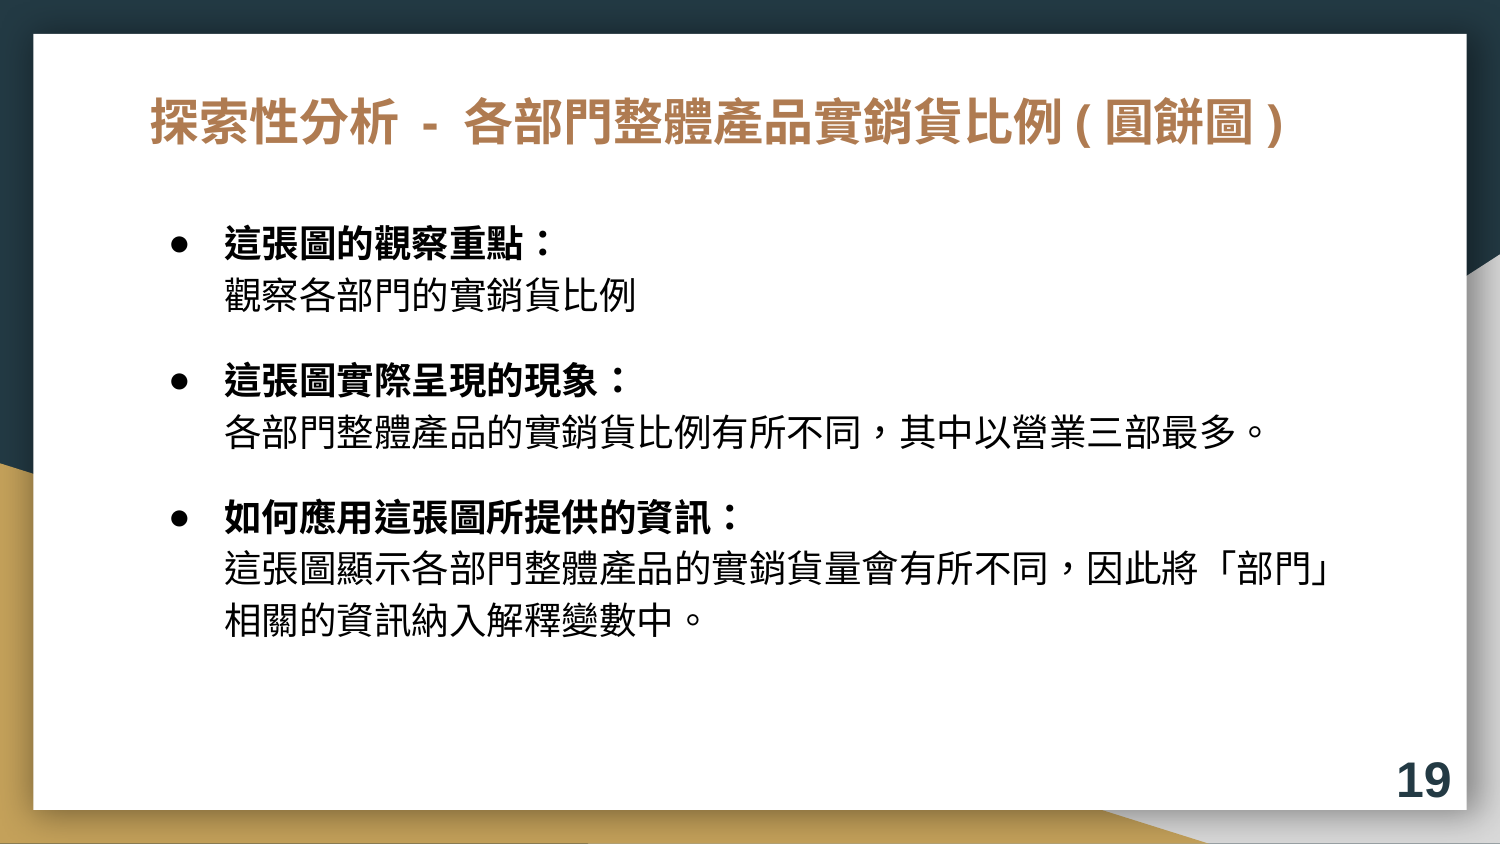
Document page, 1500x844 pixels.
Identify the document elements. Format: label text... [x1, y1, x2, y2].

slide_number 19 [1343, 745, 1467, 810]
list 這張圖的觀察重點： 觀察各部門的實銷貨比例 這張圖實際呈現的現象： 各部門整體產品的實銷貨比例有所不同，其中以營業三部最多。 如何應用這張圖所提供的資訊： 這張圖顯示各部門整體產品的實銷貨量會有所不同，因此將「部門」相關的資訊納入解釋變數中。 [134, 199, 1366, 746]
title 探索性分析 - 各部門整體產品實銷貨比例(圓餅圖) [134, 74, 1366, 199]
